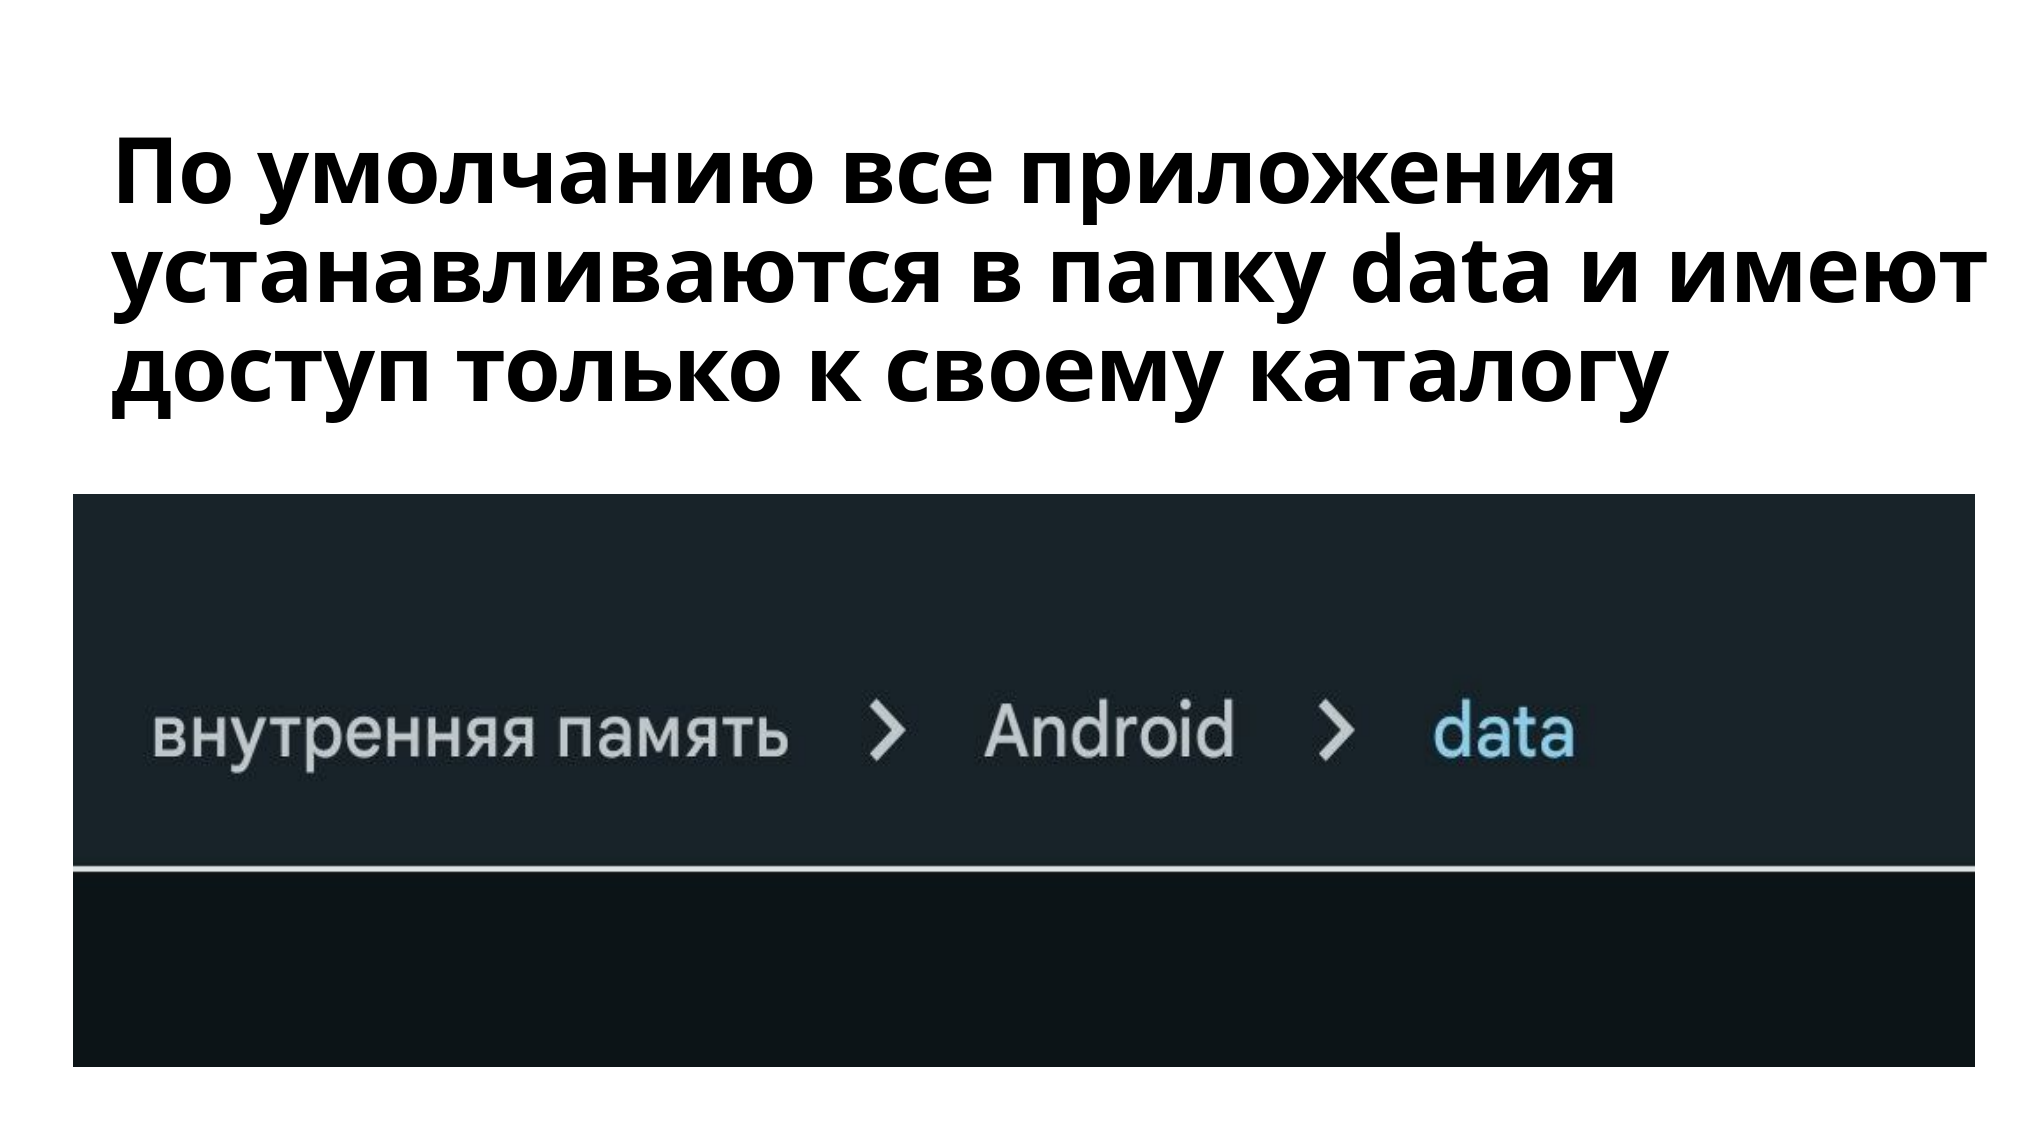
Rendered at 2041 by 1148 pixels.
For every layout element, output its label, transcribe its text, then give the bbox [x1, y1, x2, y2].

picture [73, 493, 1975, 1067]
title По умолчанию все приложения устанавливаются в папку data и имеют доступ только к своему каталогу [111, 124, 2036, 347]
